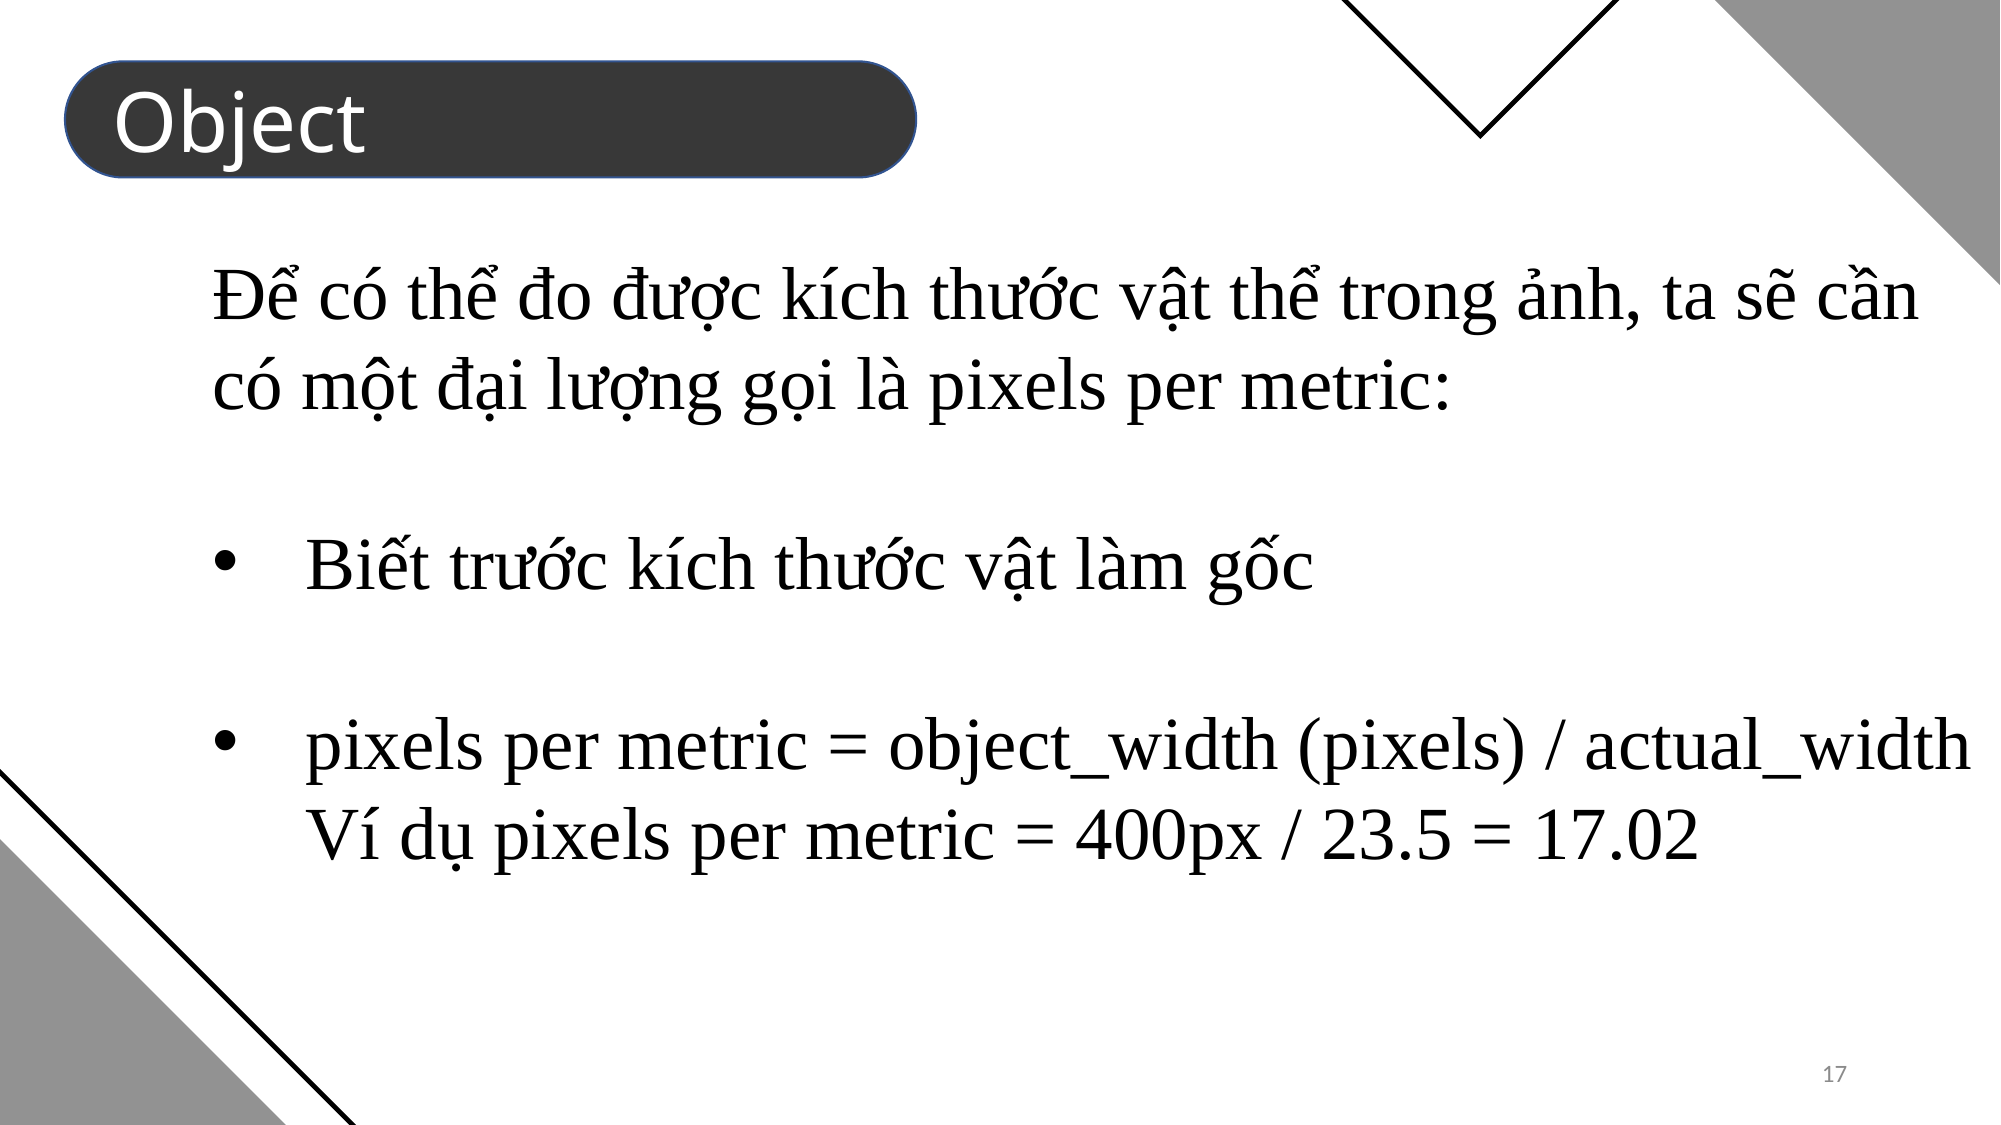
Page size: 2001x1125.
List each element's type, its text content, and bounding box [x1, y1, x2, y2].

text_box Object Measurement [97, 61, 939, 277]
text_box [63, 66, 97, 173]
text_box [0, 839, 286, 1125]
text_box [1714, 0, 2000, 236]
text_box Để có thể đo được kích thước vật thể trong ảnh, ta sẽ cần có một đại lượng gọi là pixels per metric: Biết trước kích thước vật làm gốc pixels per metric = object_width (pixels) / actual_width Ví dụ pixels per metric = 400px / 23.5 = 17.02 [197, 236, 2000, 972]
slide_number 17 [1412, 1042, 1863, 1103]
text_box [0, 770, 355, 1125]
text_box [1343, 0, 1618, 138]
